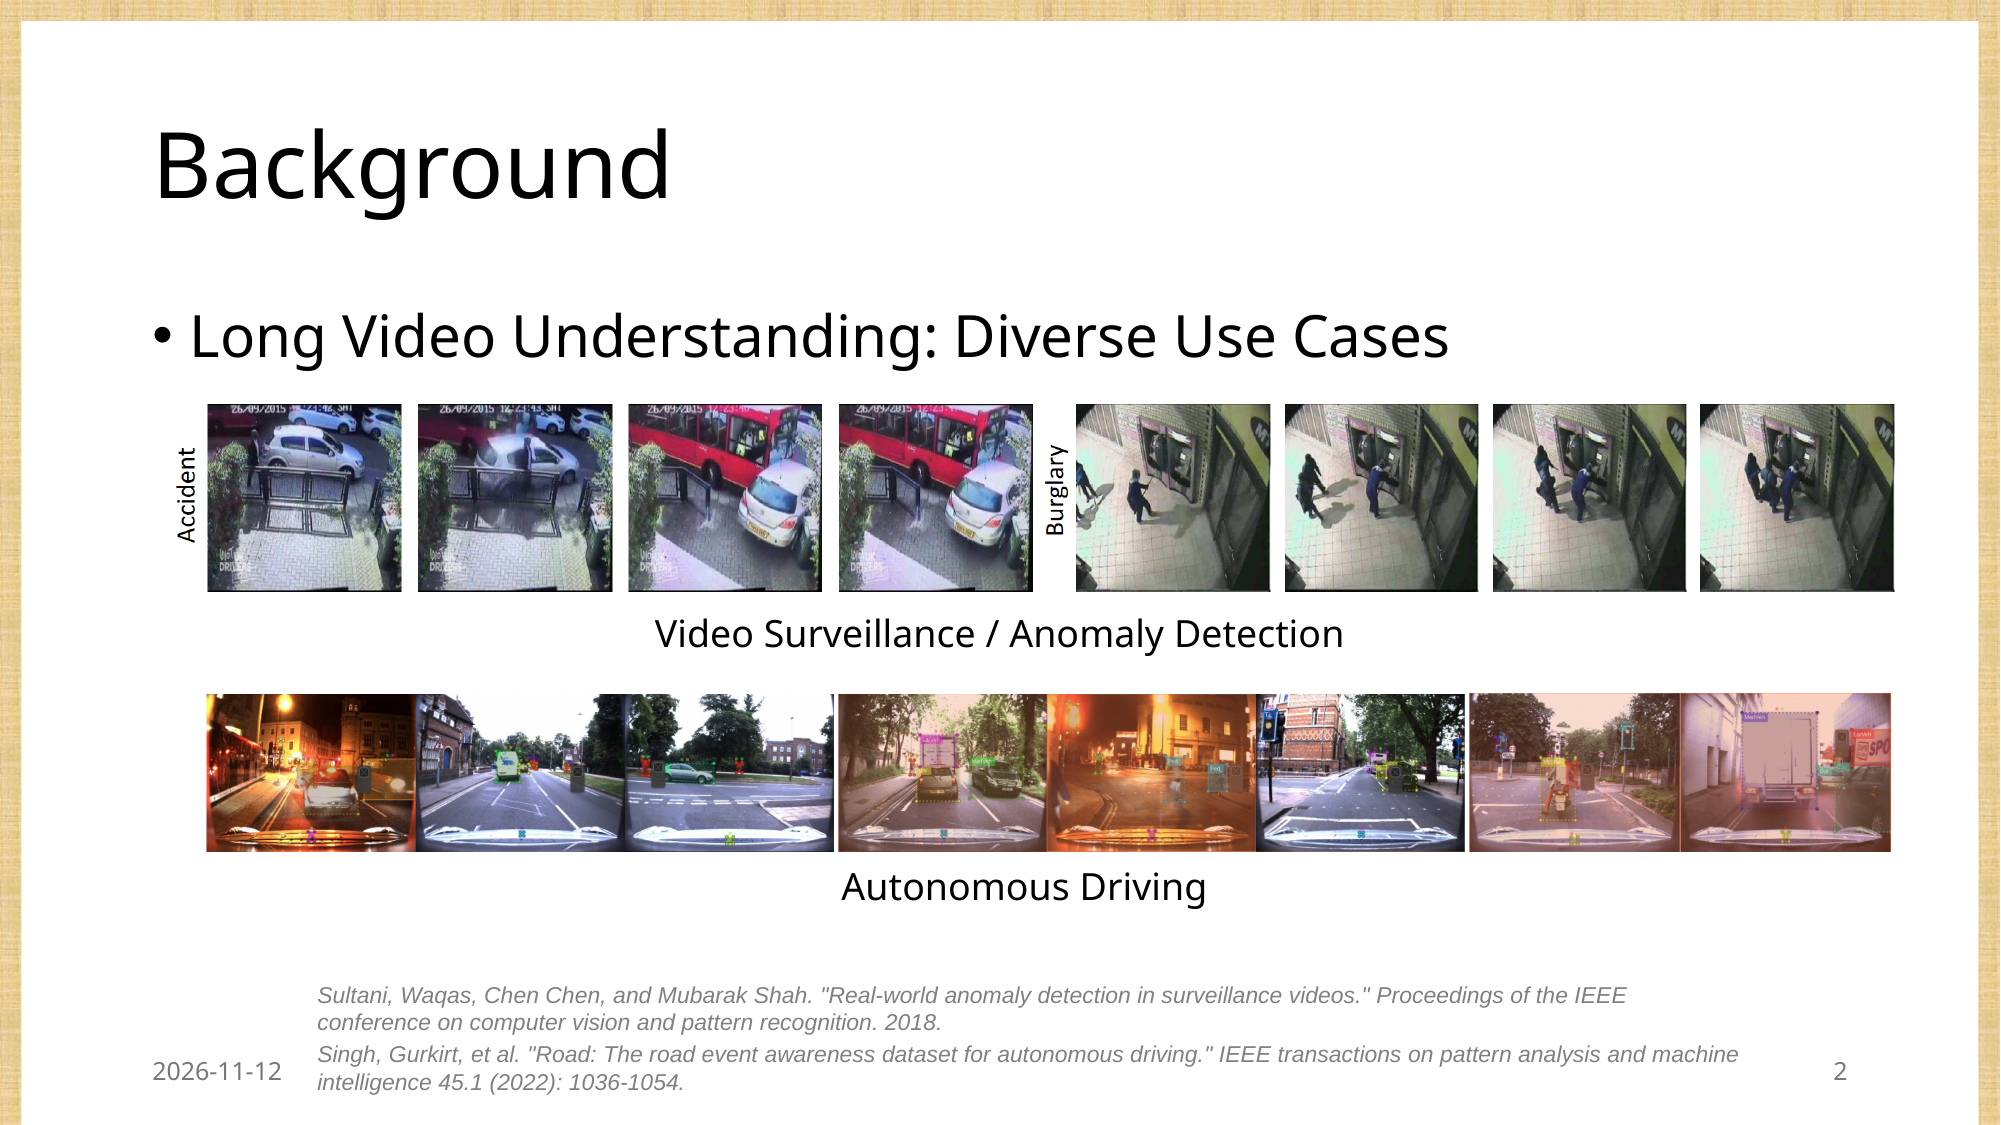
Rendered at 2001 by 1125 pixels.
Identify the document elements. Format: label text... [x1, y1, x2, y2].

text_box Singh, Gurkirt, et al. "Road: The road event awareness dataset for autonomous driving." IEEE transactions on pattern analysis and machine intelligence 45.1 (2022): 1036-1054. [302, 1032, 1761, 1103]
list Long Video Understanding: Diverse Use Cases [137, 299, 1863, 517]
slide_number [137, 1042, 302, 1103]
picture [837, 693, 1465, 852]
text_box Autonomous Driving [805, 855, 1244, 916]
picture [1468, 693, 1892, 852]
title Background [137, 59, 1863, 278]
text_box Video Surveillance / Anomaly Detection [525, 602, 1475, 663]
picture [174, 400, 1899, 594]
slide_number 2 [1761, 1042, 1863, 1103]
picture [206, 693, 834, 852]
picture [0, 0, 2000, 1125]
text_box Sultani, Waqas, Chen Chen, and Mubarak Shah. "Real-world anomaly detection in surveillance videos." Proceedings of the IEEE conference on computer vision and pattern recognition. 2018. [302, 973, 1761, 1032]
